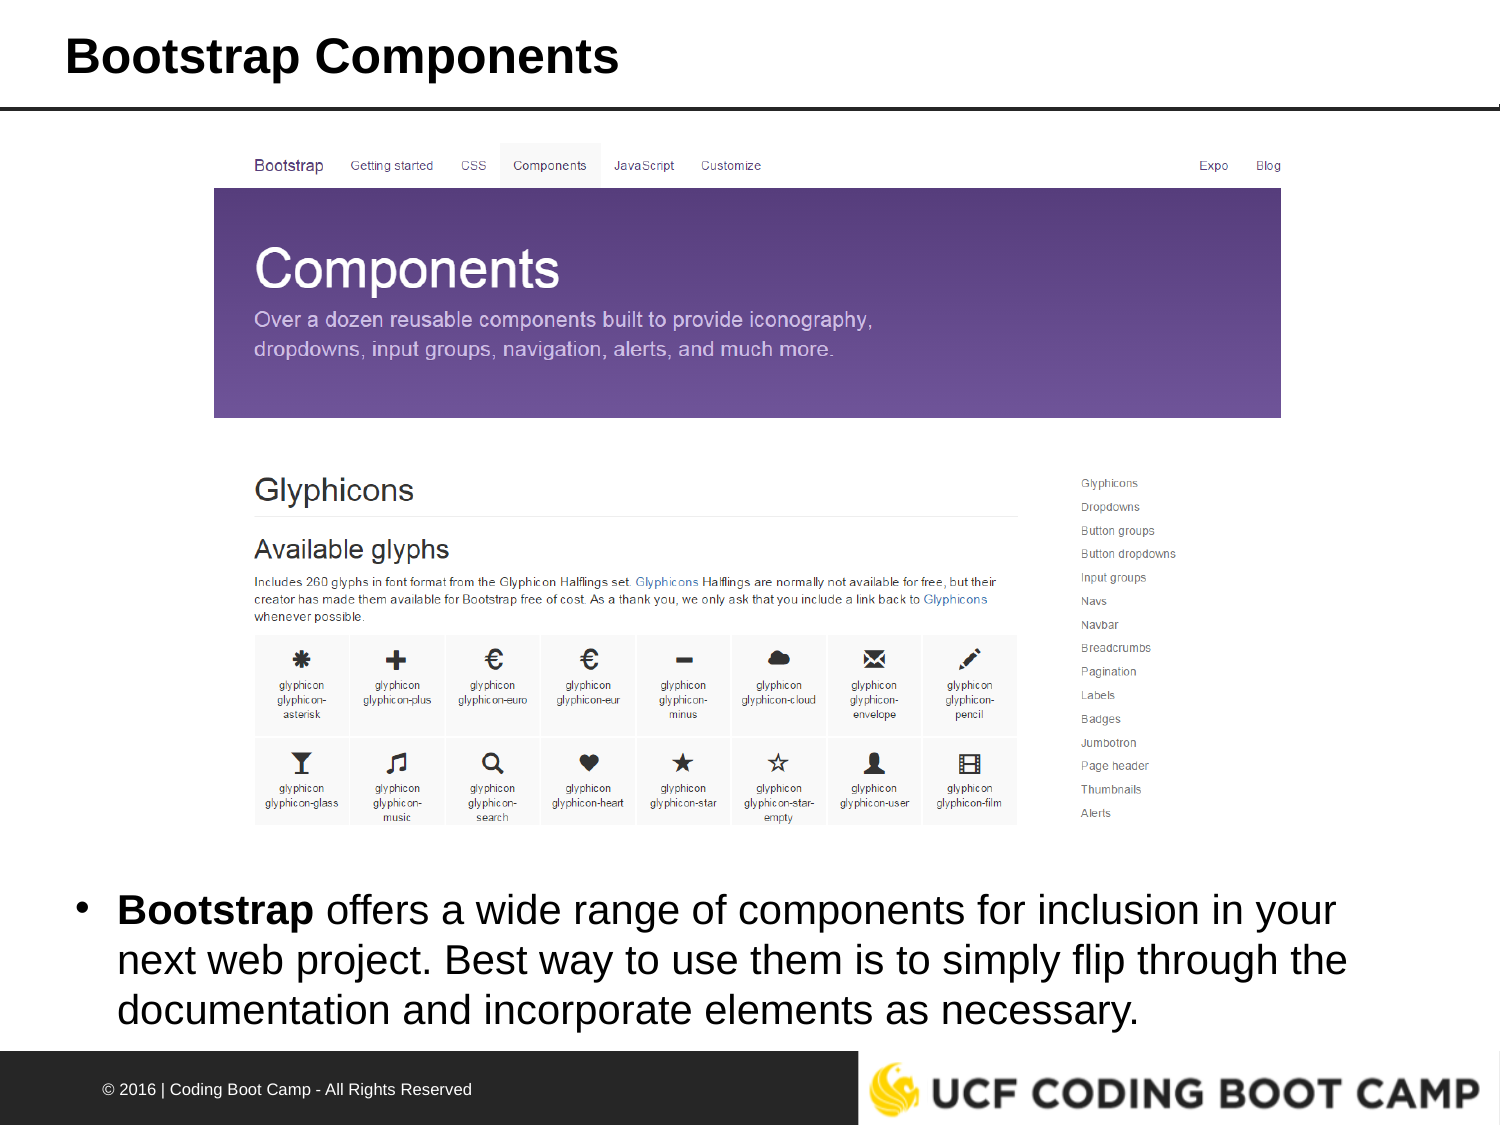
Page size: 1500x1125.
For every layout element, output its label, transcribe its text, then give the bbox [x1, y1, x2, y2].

picture [1436, 1051, 1500, 1125]
picture [214, 142, 1282, 826]
text_box [0, 0, 1500, 109]
text_box Bootstrap Components [49, 16, 888, 91]
text_box Bootstrap offers a wide range of components for inclusion in your next web project. Best way to use them is to simply flip through the documentation and incorporate elements as necessary. [60, 875, 1436, 1125]
